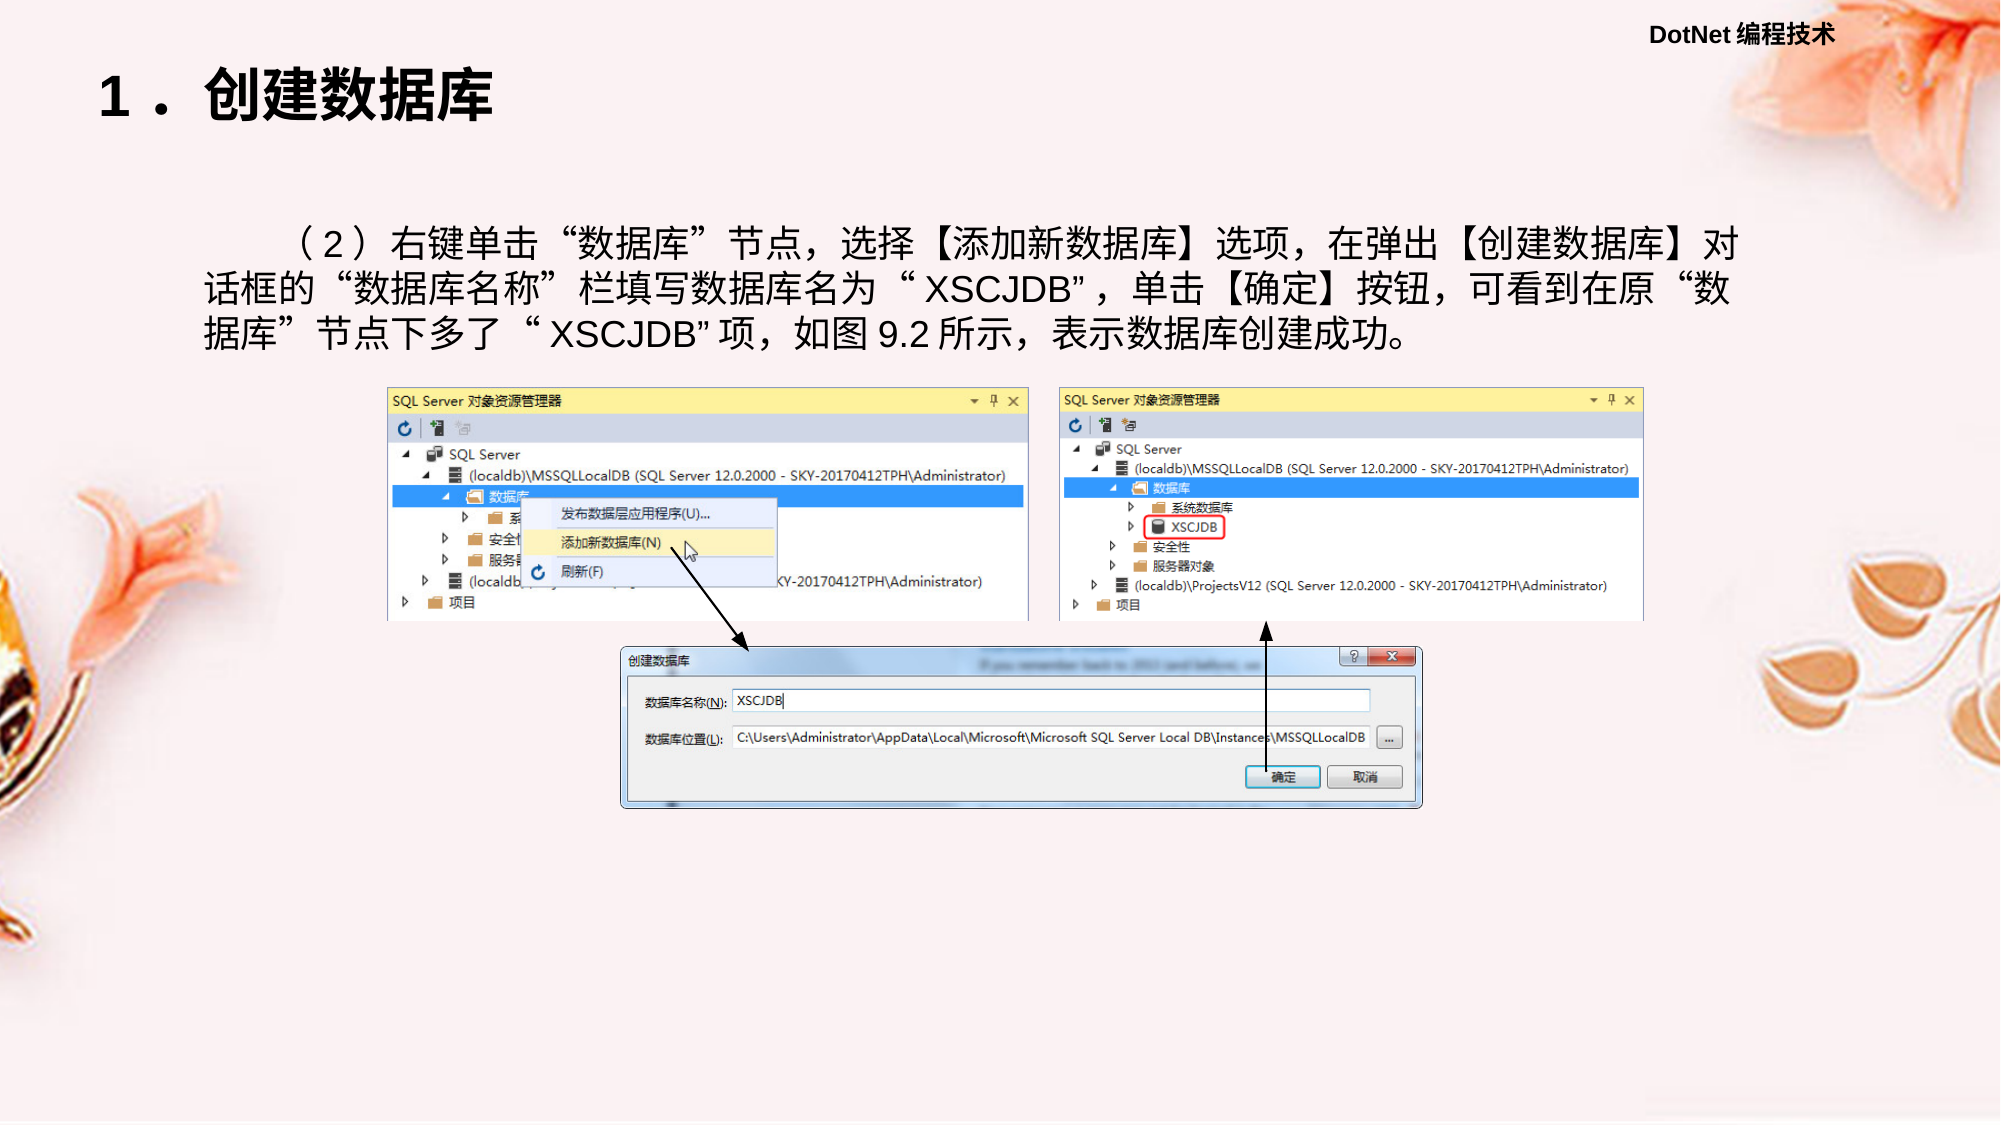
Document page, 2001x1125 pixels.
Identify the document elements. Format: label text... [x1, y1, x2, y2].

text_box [383, 383, 1647, 813]
text_box （2）右键单击“数据库”节点，选择【添加新数据库】选项，在弹出【创建数据库】对话框的“数据库名称”栏填写数据库名为“XSCJDB”，单击【确定】按钮，可看到在原“数据库”节点下多了“XSCJDB”项，如图9.2所示，表示数据库创建成功。 [188, 212, 1781, 363]
picture [0, 0, 2001, 1125]
text_box 1．创建数据库 [83, 58, 1132, 136]
